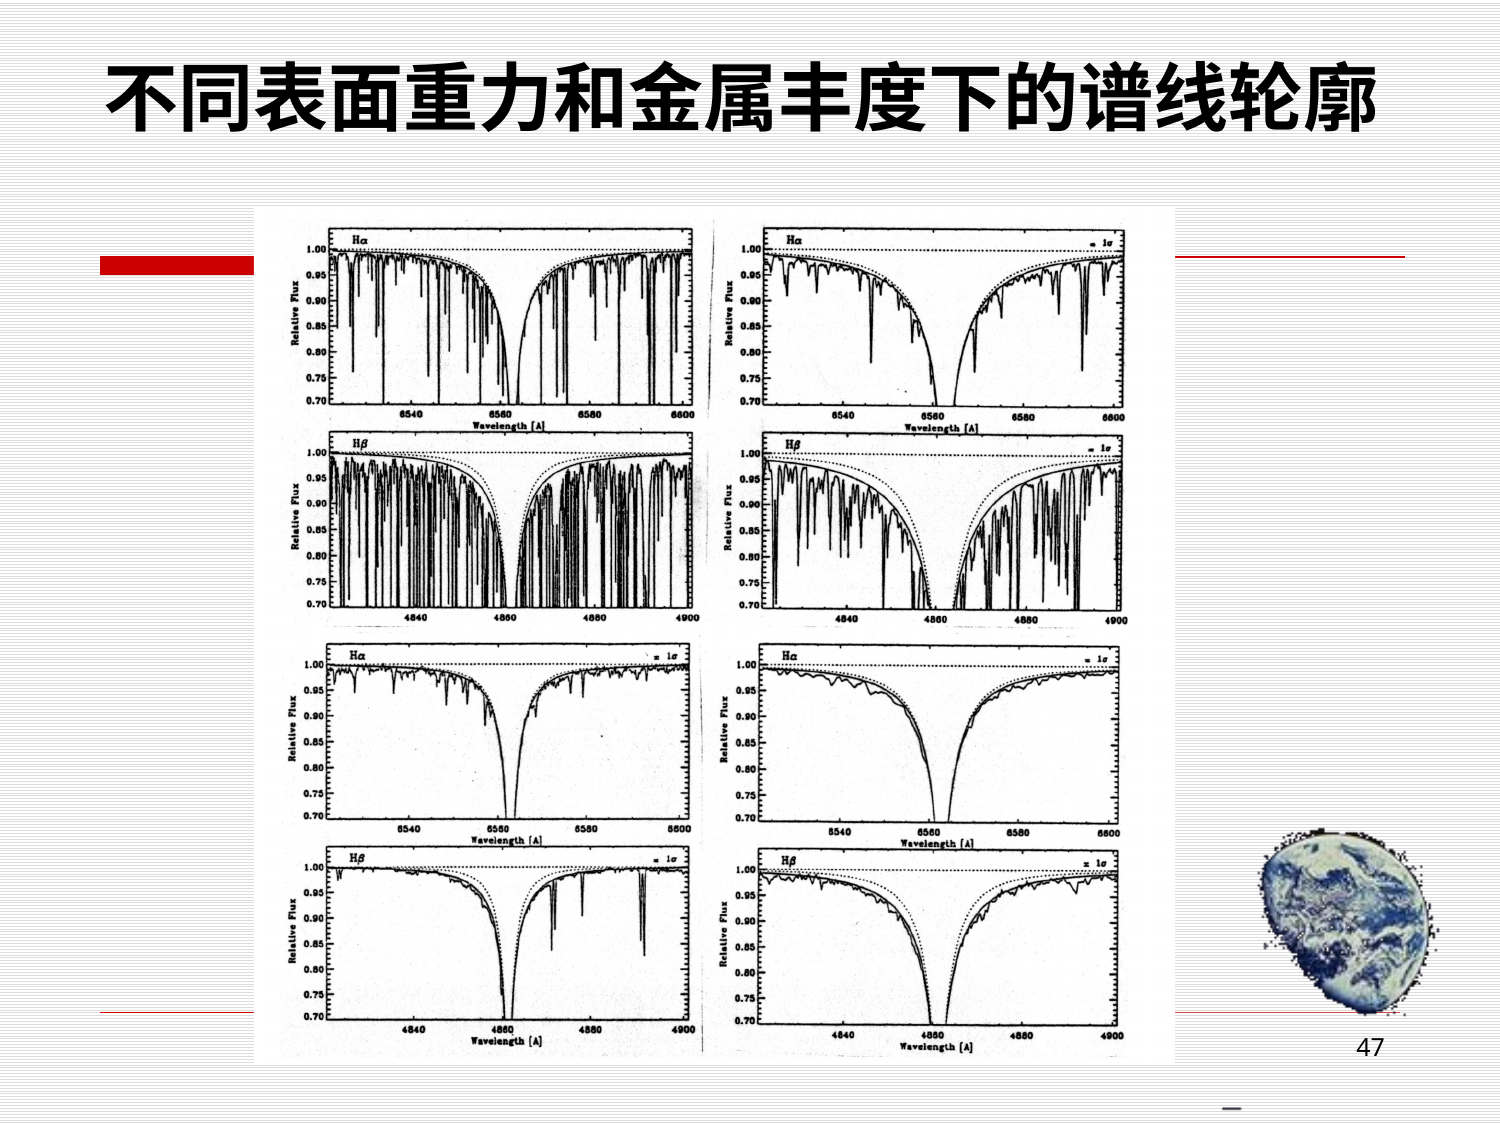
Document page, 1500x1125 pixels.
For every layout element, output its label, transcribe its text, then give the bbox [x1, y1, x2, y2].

slide_number 47 [1074, 1024, 1401, 1103]
picture [253, 207, 1500, 1125]
text_box 不同表面重力和金属丰度下的谱线轮廓 [0, 42, 1483, 148]
